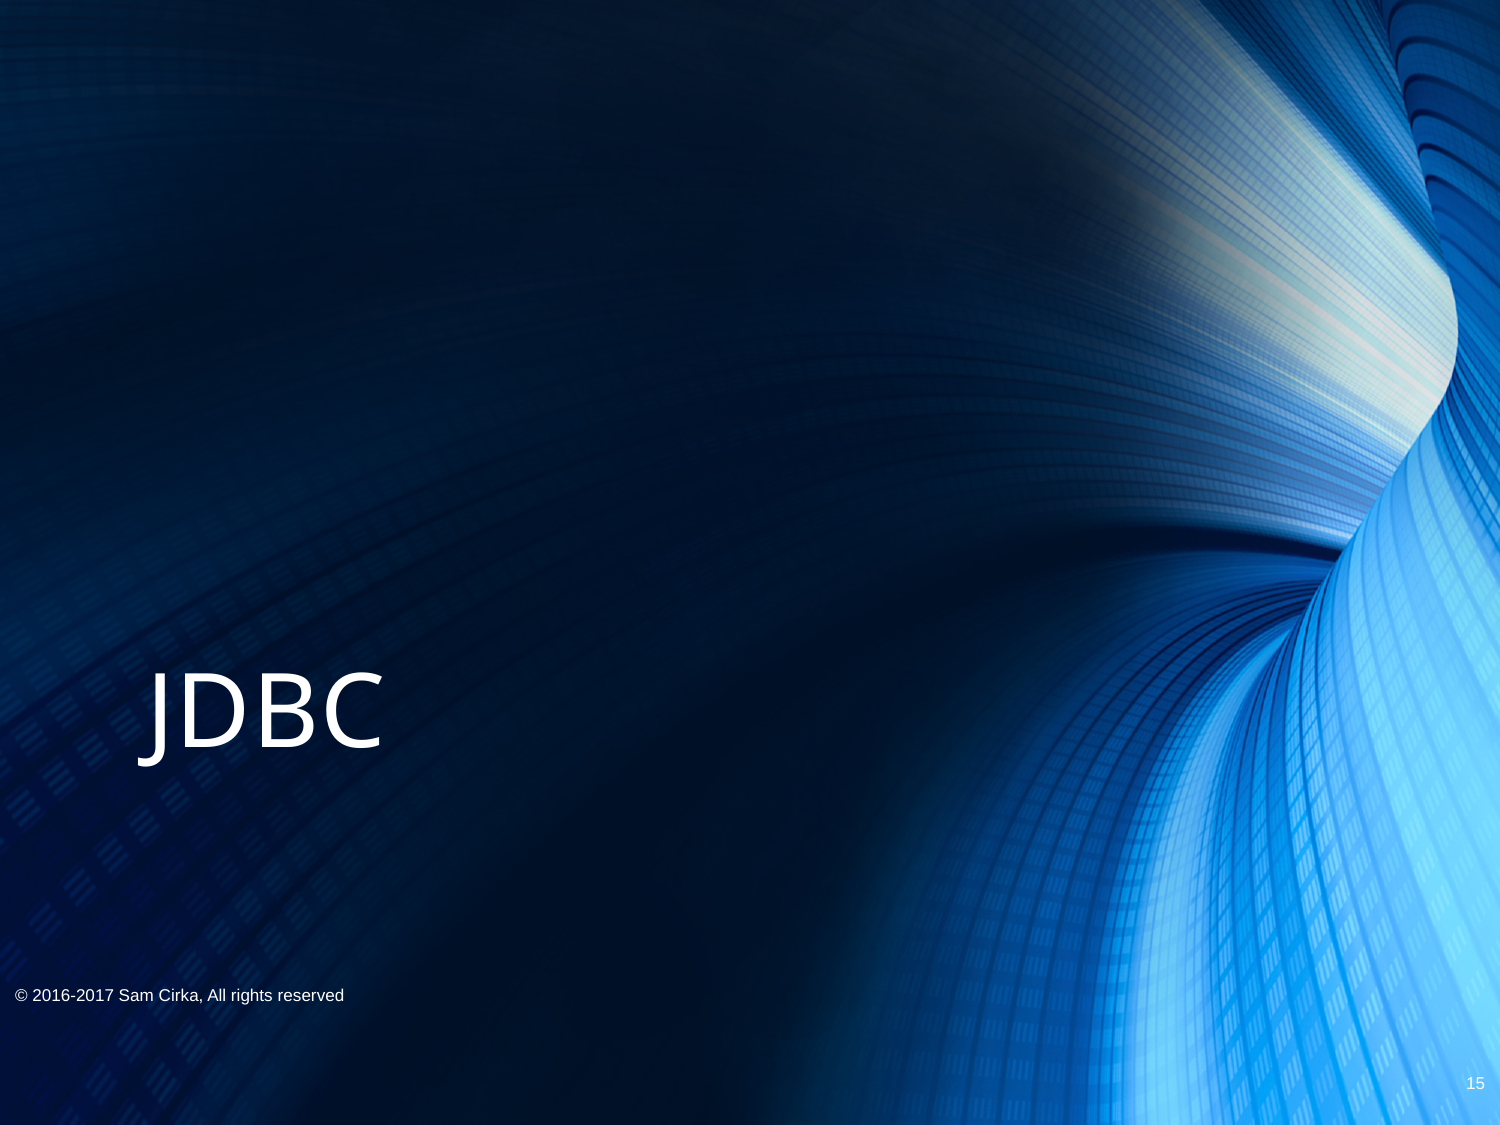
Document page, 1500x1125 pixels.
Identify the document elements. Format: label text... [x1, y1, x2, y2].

footer © 2016-2017 Sam Cirka, All rights reserved [0, 965, 929, 1025]
title JDBC [131, 299, 1273, 775]
slide_number 15 [1425, 1052, 1500, 1113]
picture [0, 0, 1500, 1125]
